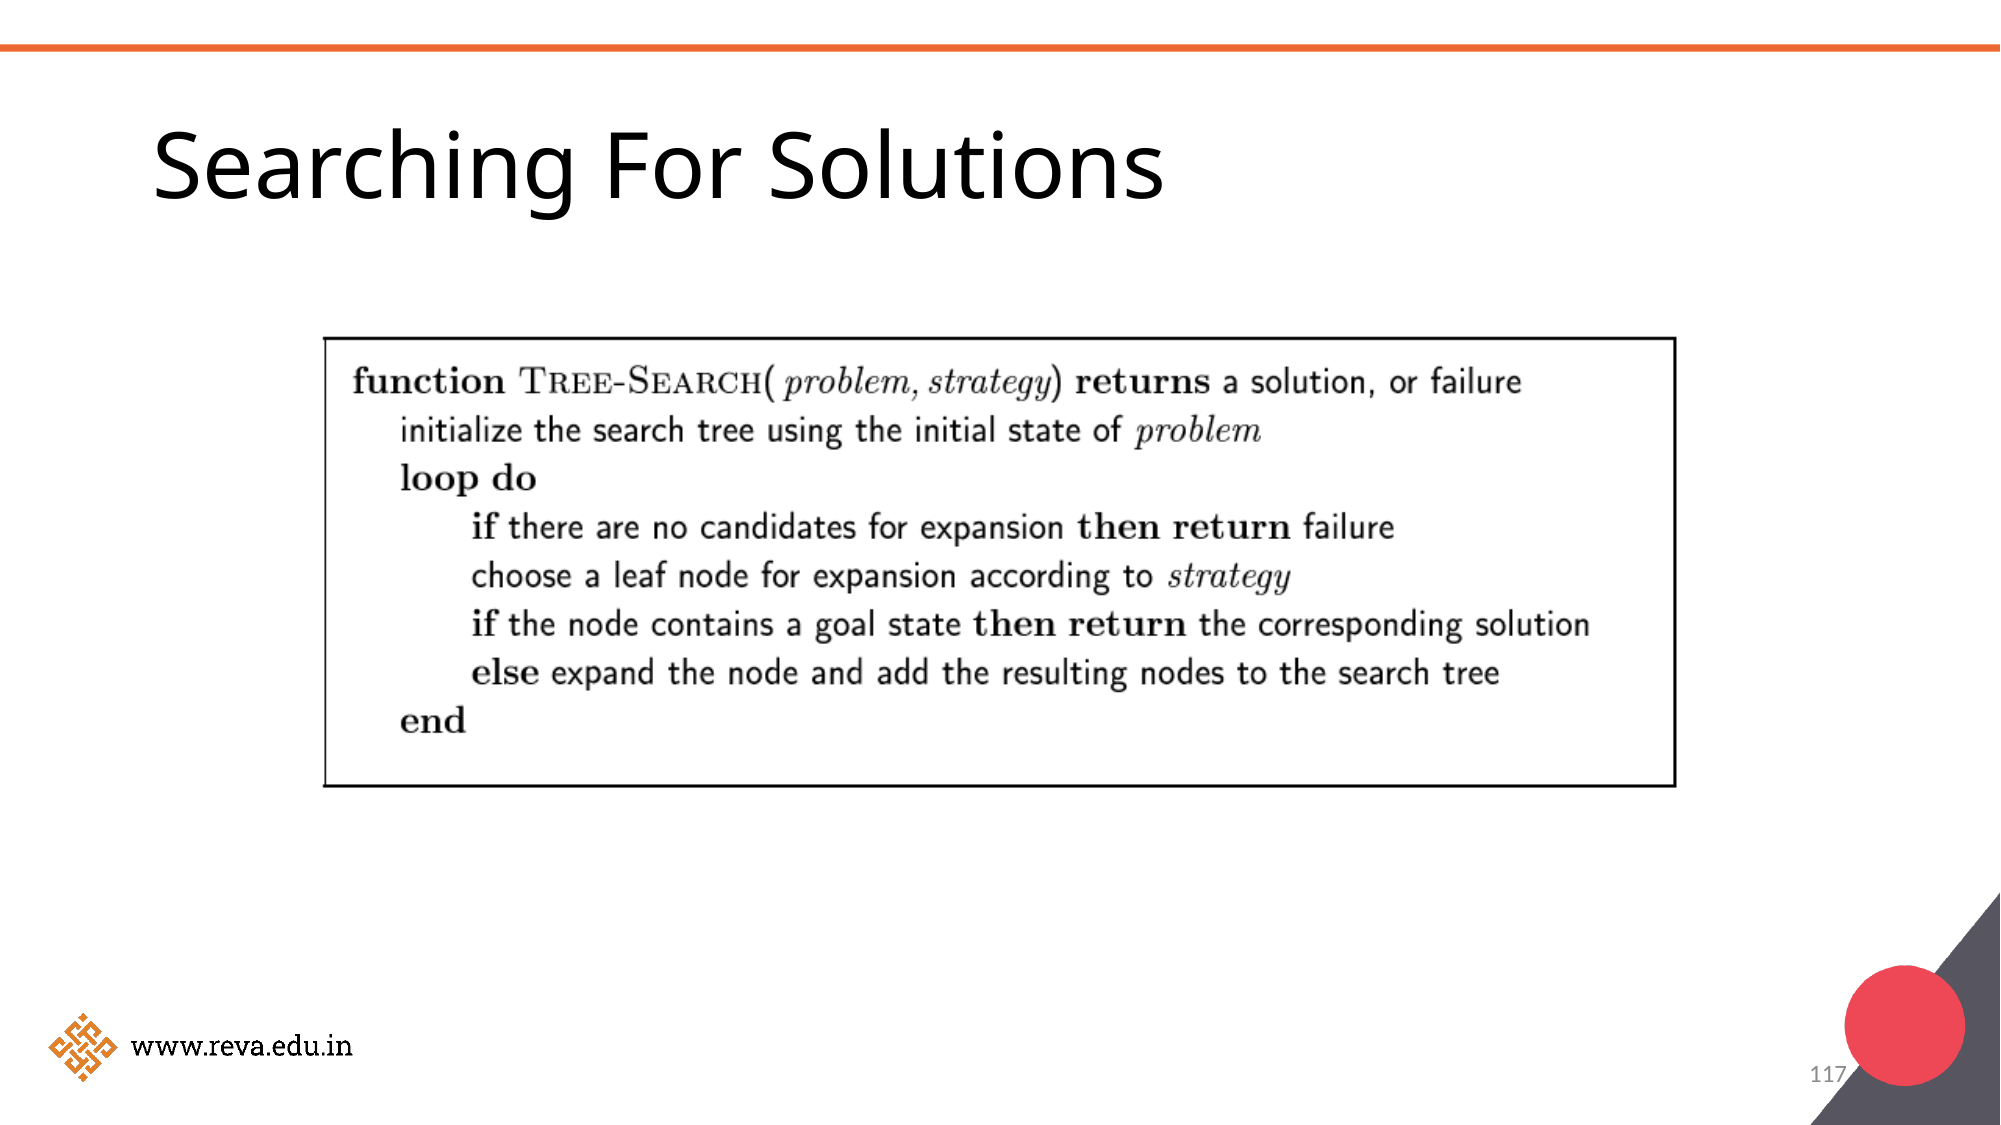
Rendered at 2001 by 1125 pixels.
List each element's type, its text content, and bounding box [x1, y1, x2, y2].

picture [317, 334, 1683, 791]
slide_number 117 [1412, 1042, 1863, 1103]
title Searching For Solutions [137, 59, 1863, 278]
picture [31, 1003, 366, 1092]
picture [1801, 882, 2000, 1125]
